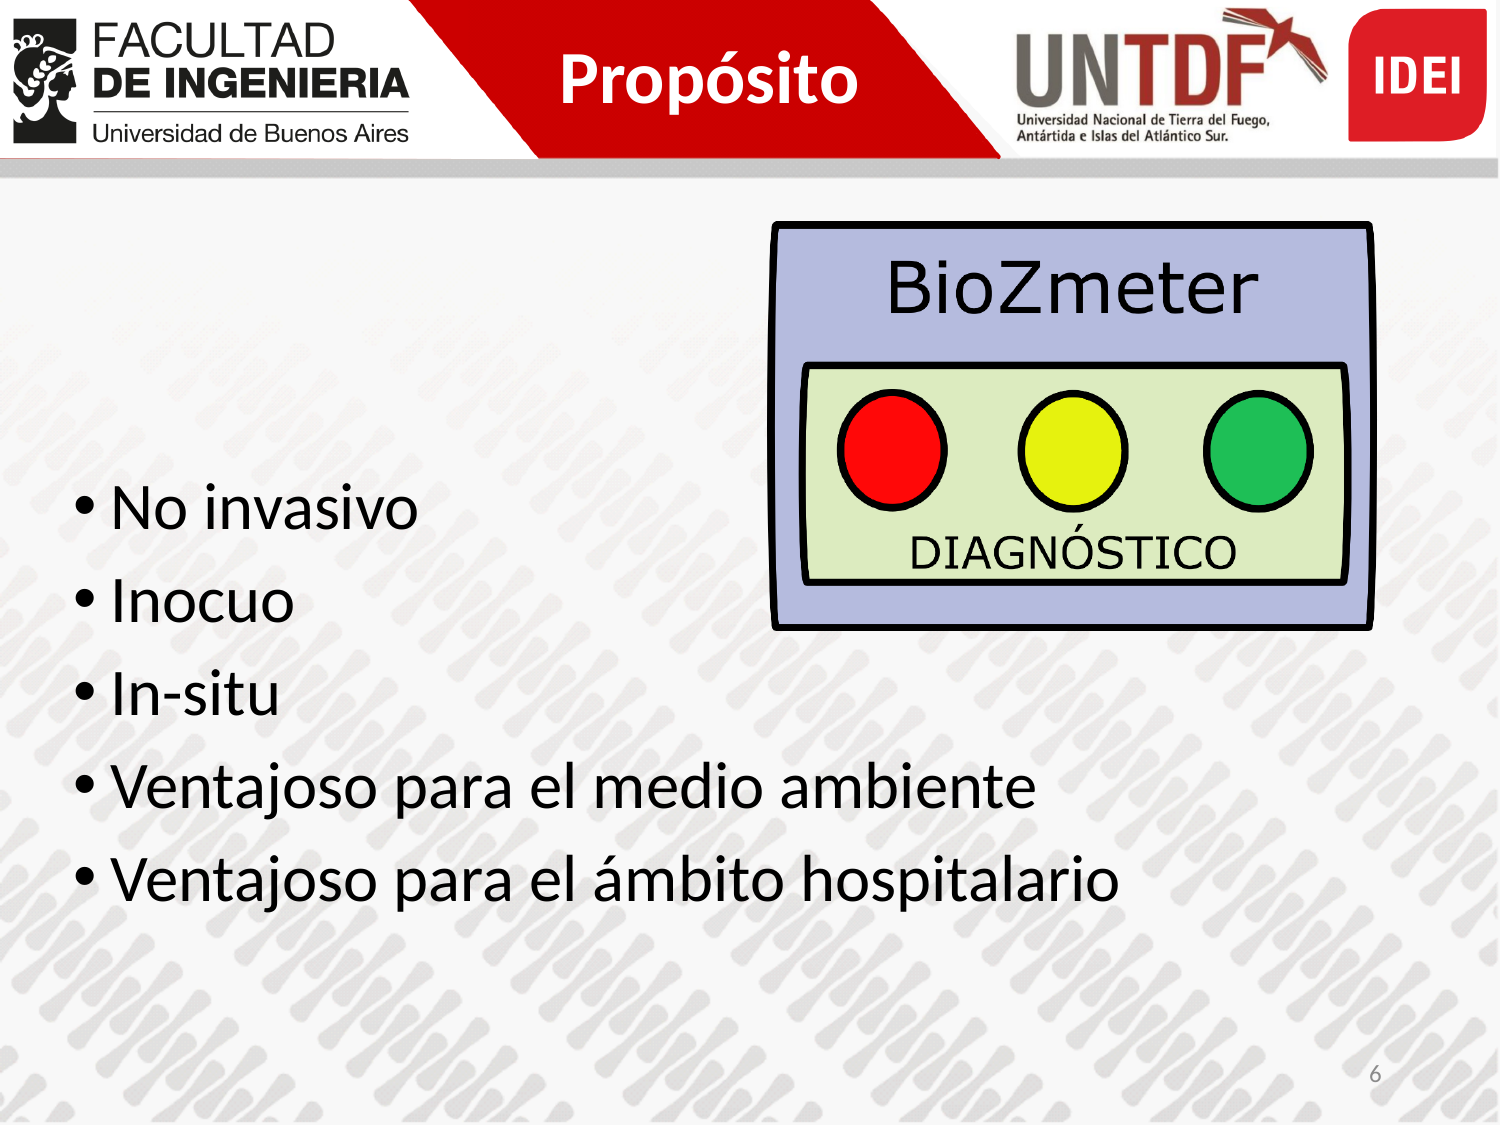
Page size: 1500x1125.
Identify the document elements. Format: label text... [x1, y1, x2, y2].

picture [0, 0, 1500, 1125]
list No invasivo Inocuo In-situ Ventajoso para el medio ambiente Ventajoso para el ámbito hospitalario [58, 464, 1352, 933]
slide_number 6 [1059, 1042, 1397, 1103]
text_box Propósito [544, 21, 986, 127]
